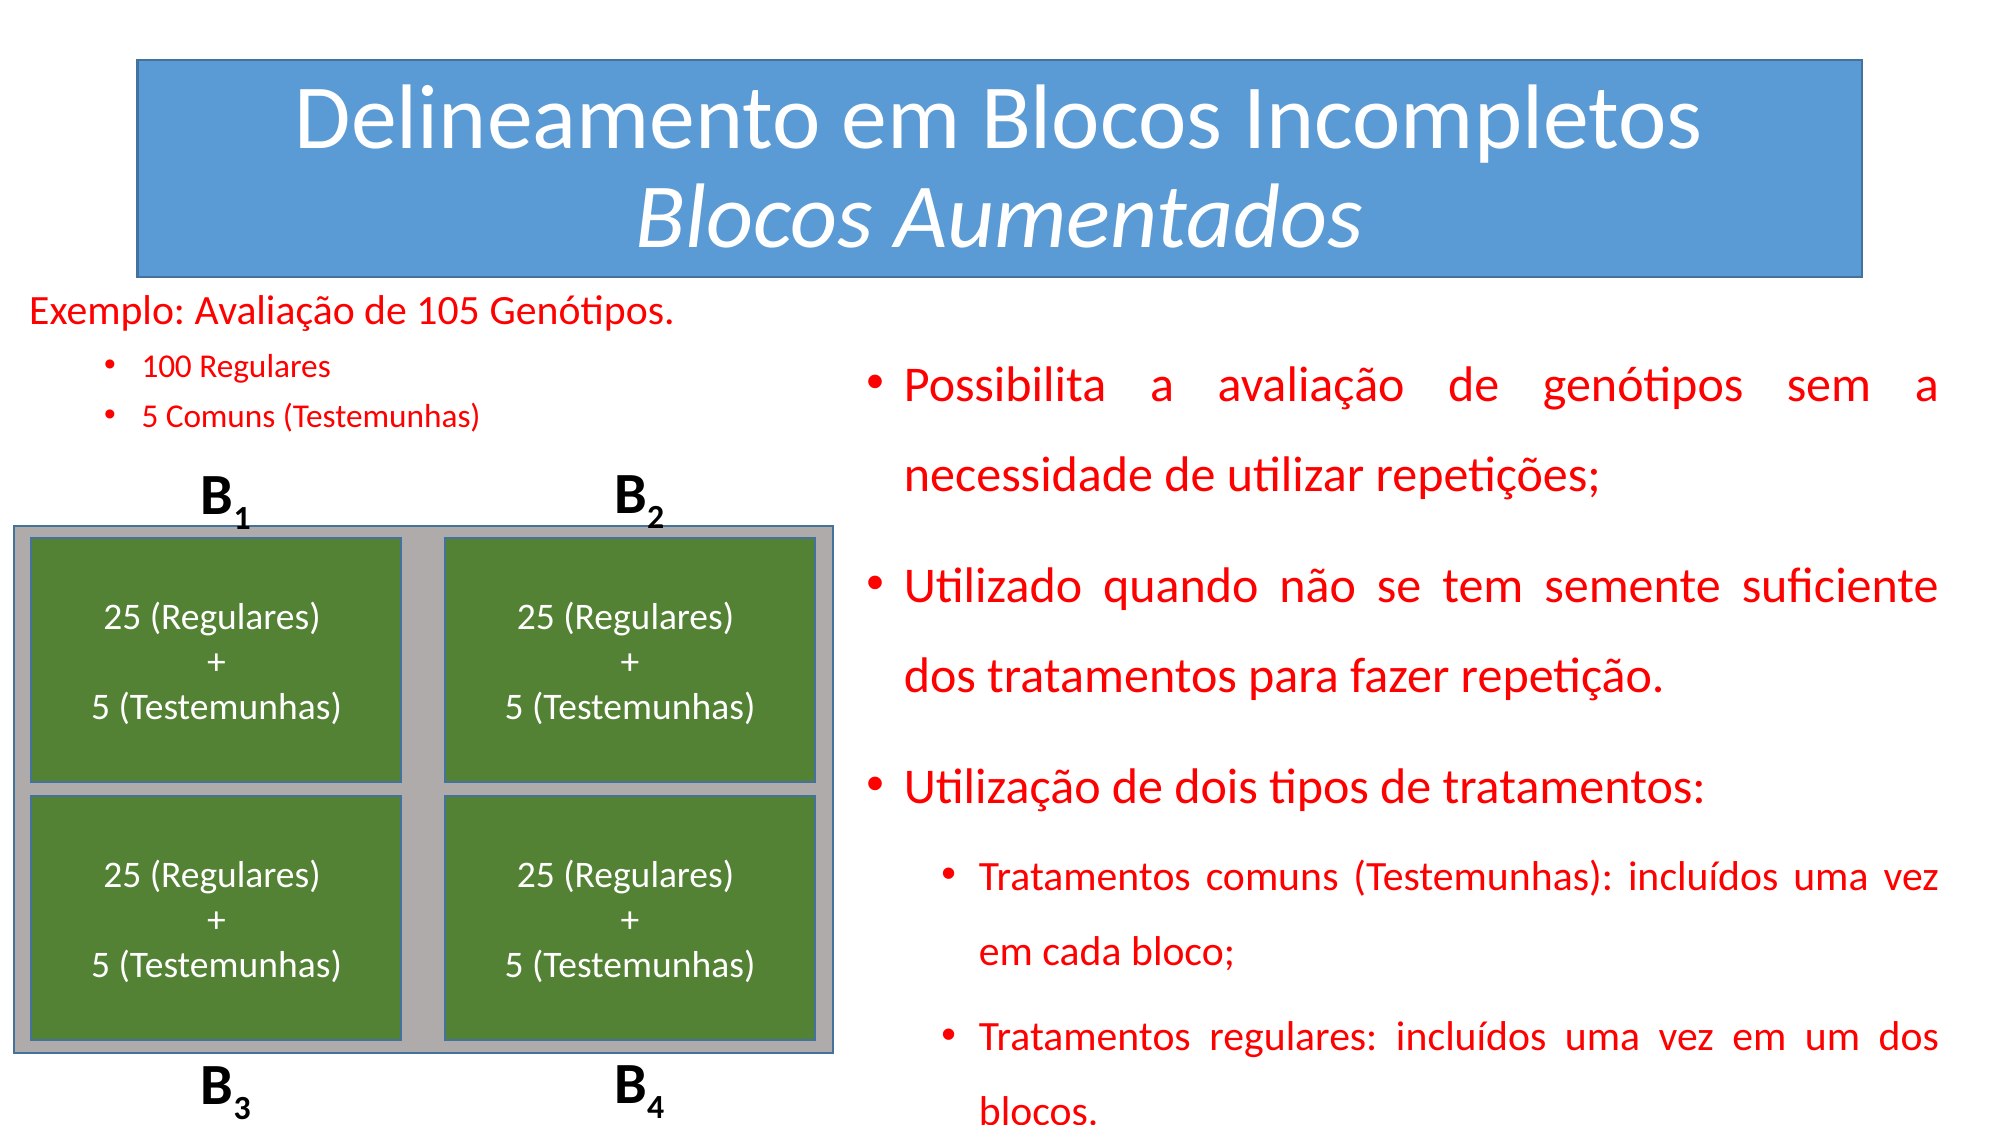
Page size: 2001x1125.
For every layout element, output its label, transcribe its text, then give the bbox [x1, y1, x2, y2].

text_box Exemplo: Avaliação de 105 Genótipos. 100 Regulares 5 Comuns (Testemunhas) [14, 275, 833, 393]
text_box B1 [185, 449, 276, 544]
text_box B2 [599, 448, 690, 543]
text_box [14, 299, 852, 417]
list Possibilita a avaliação de genótipos sem a necessidade de utilizar repetições; Utilizado quando não se tem semente suficiente dos tratamentos para fazer repetição. Utilização de dois tipos de tratamentos: Tratamentos comuns (Testemunhas): incluídos uma vez em cada bloco; Tratamentos regulares: incluídos uma vez em um dos blocos. [851, 313, 1955, 431]
text_box 25 (Regulares) + 5 (Testemunhas) [444, 795, 816, 1041]
text_box [13, 525, 834, 1054]
title Delineamento em Blocos Incompletos Blocos Aumentados [136, 59, 1863, 278]
text_box 25 (Regulares) + 5 (Testemunhas) [30, 537, 402, 783]
text_box B3 [185, 1039, 276, 1125]
text_box 25 (Regulares) + 5 (Testemunhas) [30, 795, 402, 1041]
text_box 25 (Regulares) + 5 (Testemunhas) [444, 537, 816, 783]
text_box B4 [599, 1037, 690, 1125]
